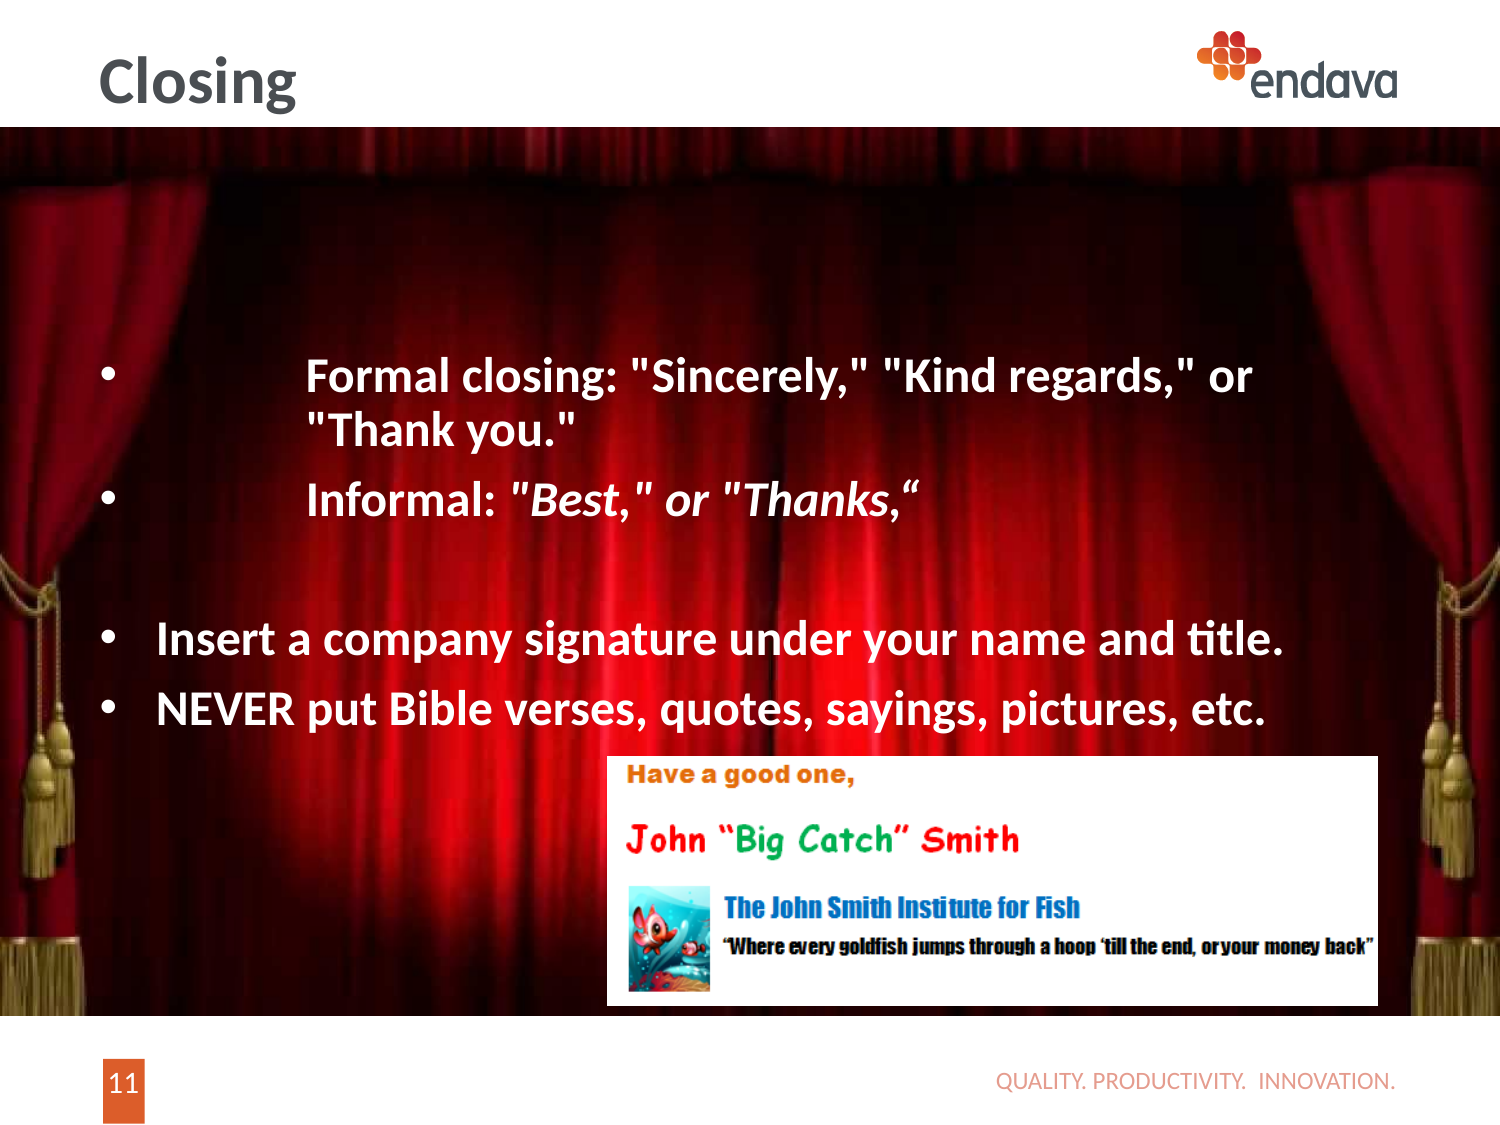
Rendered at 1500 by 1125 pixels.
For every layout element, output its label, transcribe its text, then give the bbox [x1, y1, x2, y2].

picture [0, 127, 1500, 1016]
slide_number QUALITY. PRODUCTIVITY. INNOVATION. [939, 1049, 1397, 1110]
title Closing [99, 38, 1148, 127]
picture [1197, 31, 1397, 98]
